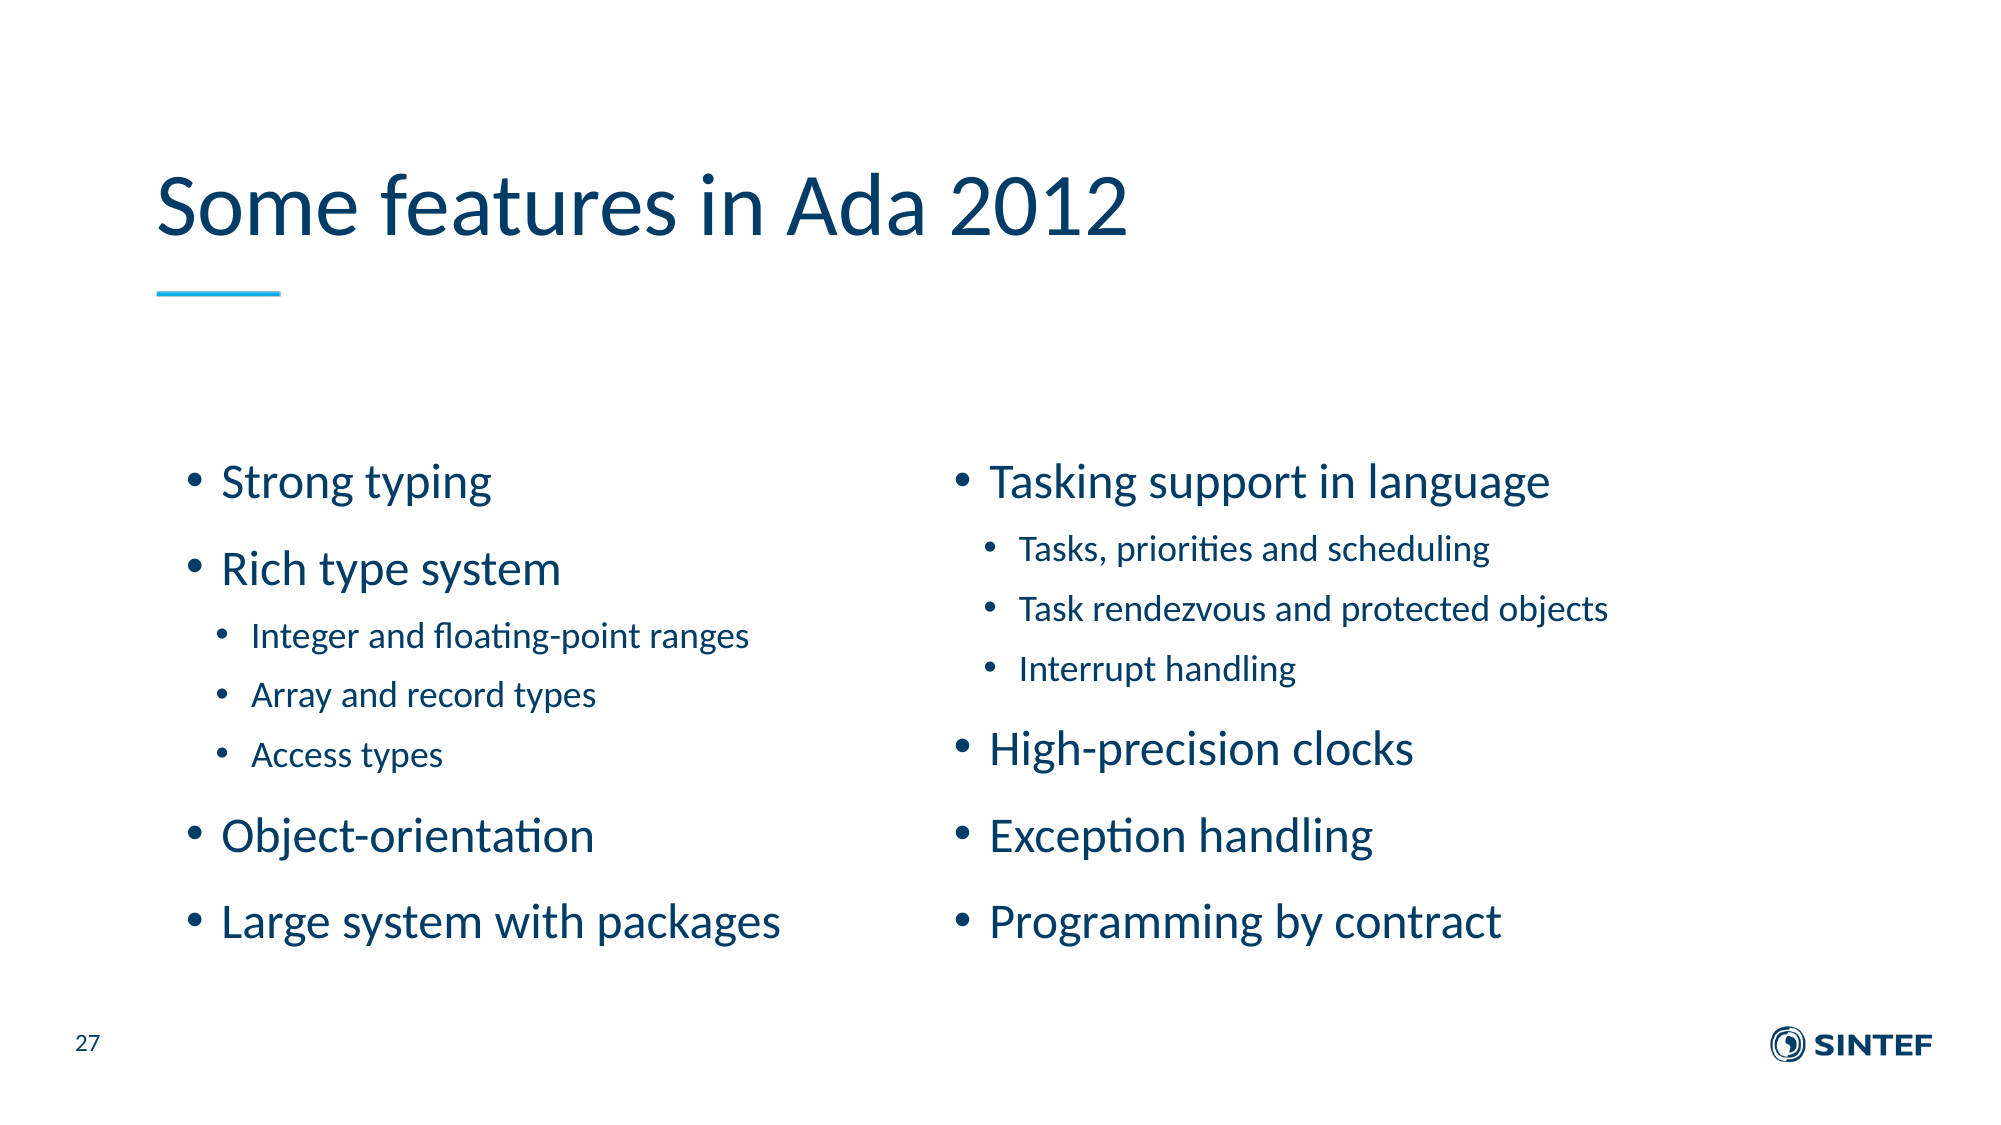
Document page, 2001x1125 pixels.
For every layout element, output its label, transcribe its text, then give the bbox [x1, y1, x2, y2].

picture [1770, 1026, 1932, 1062]
title Some features in Ada 2012 [156, 145, 1634, 298]
list Strong typing Rich type system Integer and floating-point ranges Array and record types Access types Object-orientation Large system with packages [156, 442, 866, 1004]
slide_number 27 [75, 1026, 126, 1057]
list Tasking support in language Tasks, priorities and scheduling Task rendezvous and protected objects Interrupt handling High-precision clocks Exception handling Programming by contract [924, 442, 1634, 1004]
